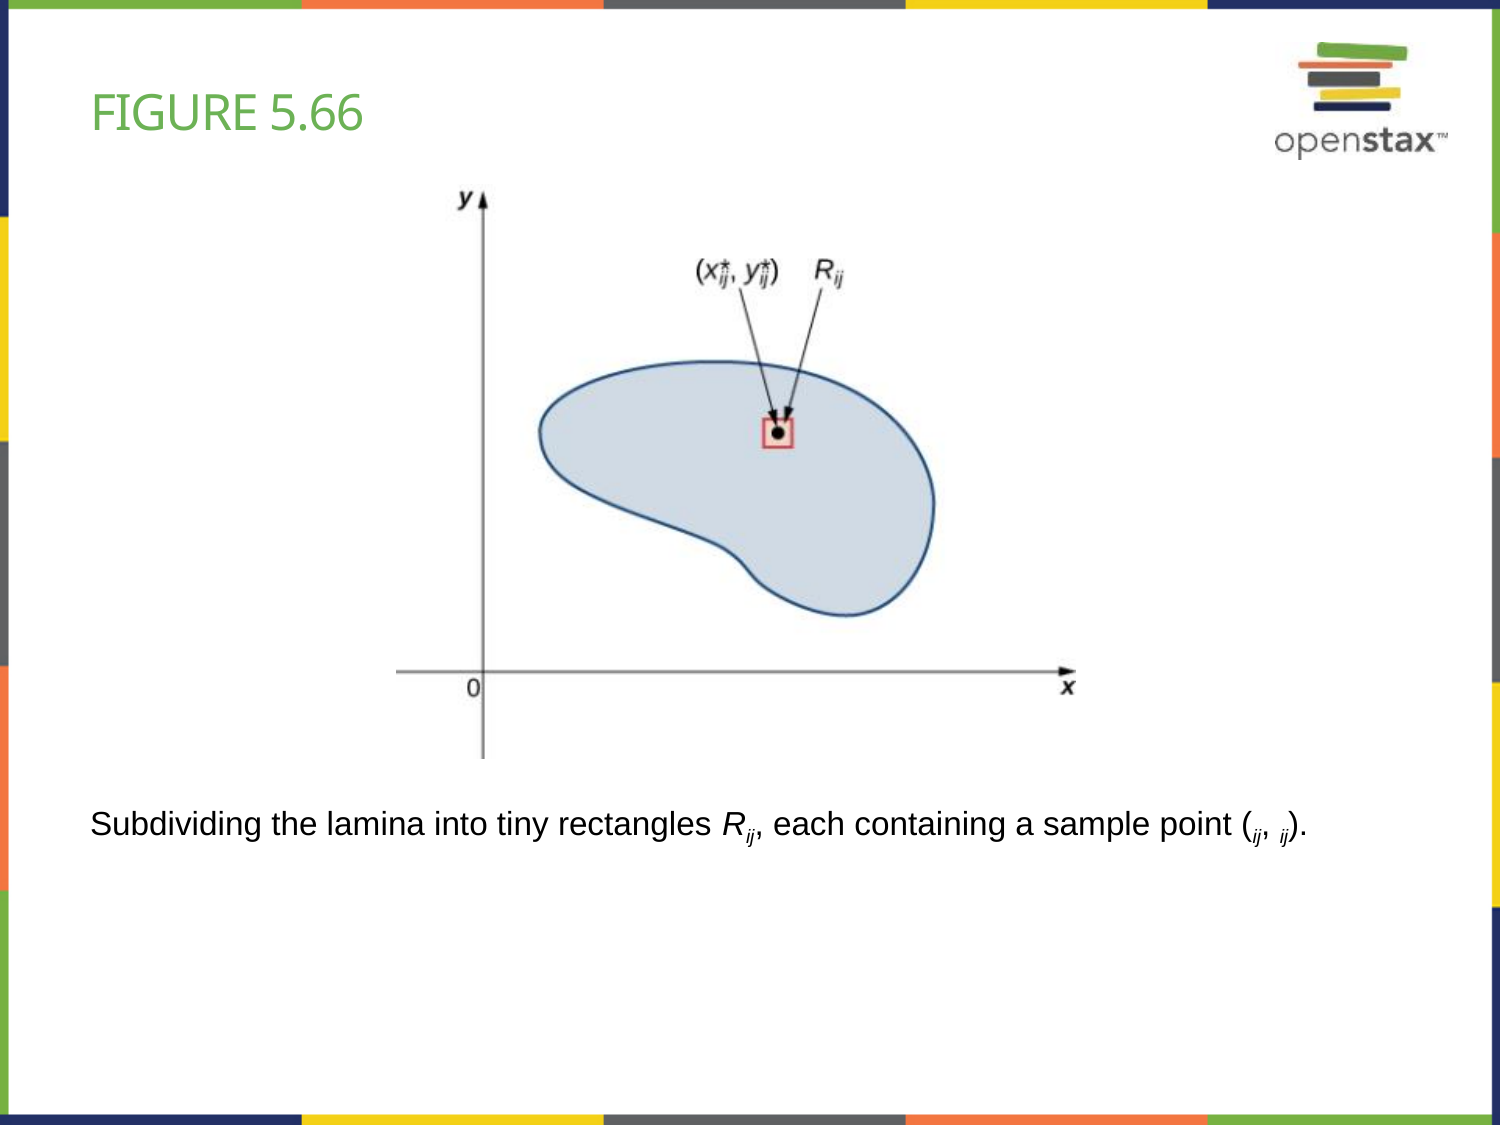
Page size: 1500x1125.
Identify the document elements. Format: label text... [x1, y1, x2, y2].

picture [0, 0, 1500, 1125]
title Figure 5.66 [75, 39, 1275, 148]
